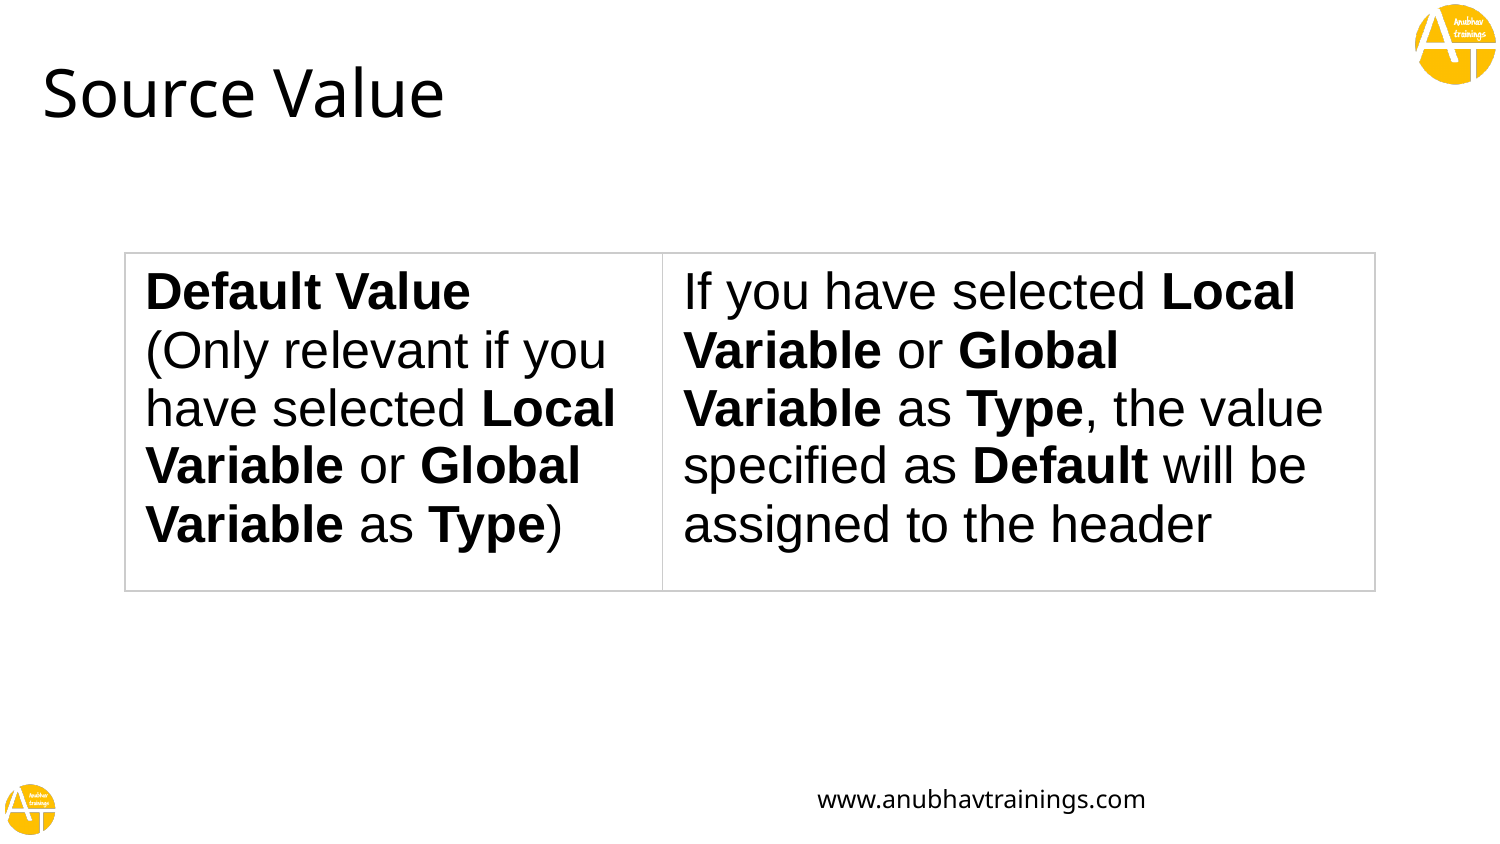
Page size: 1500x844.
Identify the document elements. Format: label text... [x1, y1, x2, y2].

text_box Source Value [27, 11, 1322, 175]
picture [0, 781, 58, 839]
table_header If you have selected Local Variable or Global Variable as Type, the value specified as Default will be assigned to the header [663, 254, 1374, 590]
table_header Default Value (Only relevant if you have selected Local Variable or Global Variable as Type) [126, 254, 662, 590]
picture [1407, 0, 1500, 91]
